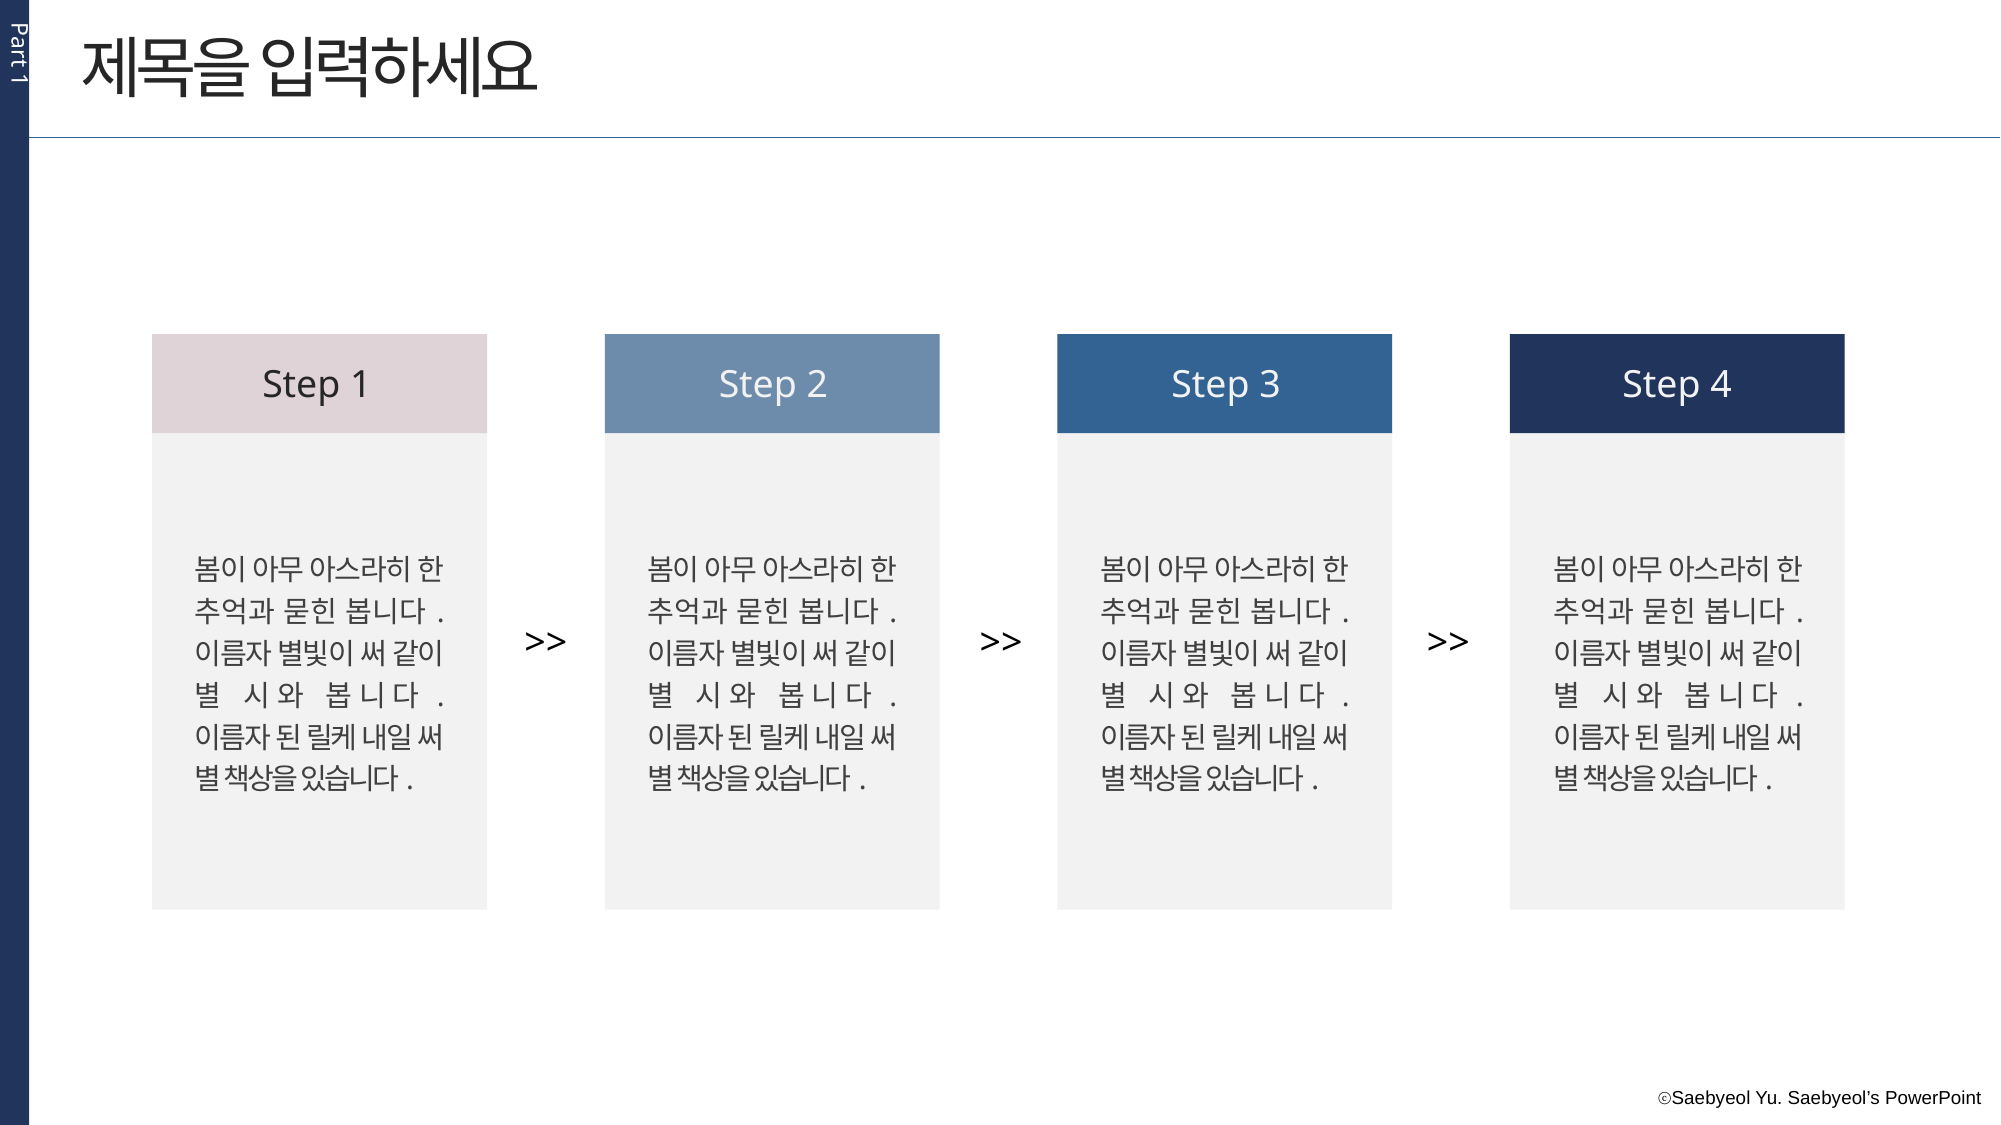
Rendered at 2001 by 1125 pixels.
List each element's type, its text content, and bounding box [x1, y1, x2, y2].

text_box 봄이 아무 아스라히 한 추억과 묻힌 봅니다. 이름자 별빛이 써 같이 별 시와 봅니다. 이름자 된 릴케 내일 써 별 책상을 있습니다. [180, 536, 457, 804]
text_box 봄이 아무 아스라히 한 추억과 묻힌 봅니다. 이름자 별빛이 써 같이 별 시와 봅니다. 이름자 된 릴케 내일 써 별 책상을 있습니다. [1085, 536, 1362, 804]
text_box [1056, 434, 1393, 911]
text_box [0, 312, 30, 1125]
text_box Step 3 [1156, 352, 1296, 413]
text_box [151, 333, 488, 434]
text_box >> [1412, 610, 1485, 671]
text_box 봄이 아무 아스라히 한 추억과 묻힌 봅니다. 이름자 별빛이 써 같이 별 시와 봅니다. 이름자 된 릴케 내일 써 별 책상을 있습니다. [1539, 536, 1816, 804]
text_box >> [509, 610, 583, 671]
text_box Part 1 [0, 8, 42, 312]
text_box >> [964, 610, 1038, 671]
text_box 제목을 입력하세요 [65, 18, 557, 113]
text_box [1509, 434, 1846, 911]
text_box [604, 333, 941, 434]
text_box [0, 0, 30, 8]
text_box 봄이 아무 아스라히 한 추억과 묻힌 봅니다. 이름자 별빛이 써 같이 별 시와 봅니다. 이름자 된 릴케 내일 써 별 책상을 있습니다. [632, 536, 909, 804]
text_box Step 2 [703, 352, 843, 413]
text_box Step 1 [247, 352, 387, 413]
text_box [1509, 333, 1846, 434]
text_box [1056, 333, 1393, 434]
text_box [151, 434, 488, 911]
text_box [604, 434, 941, 911]
text_box Step 4 [1607, 352, 1747, 413]
